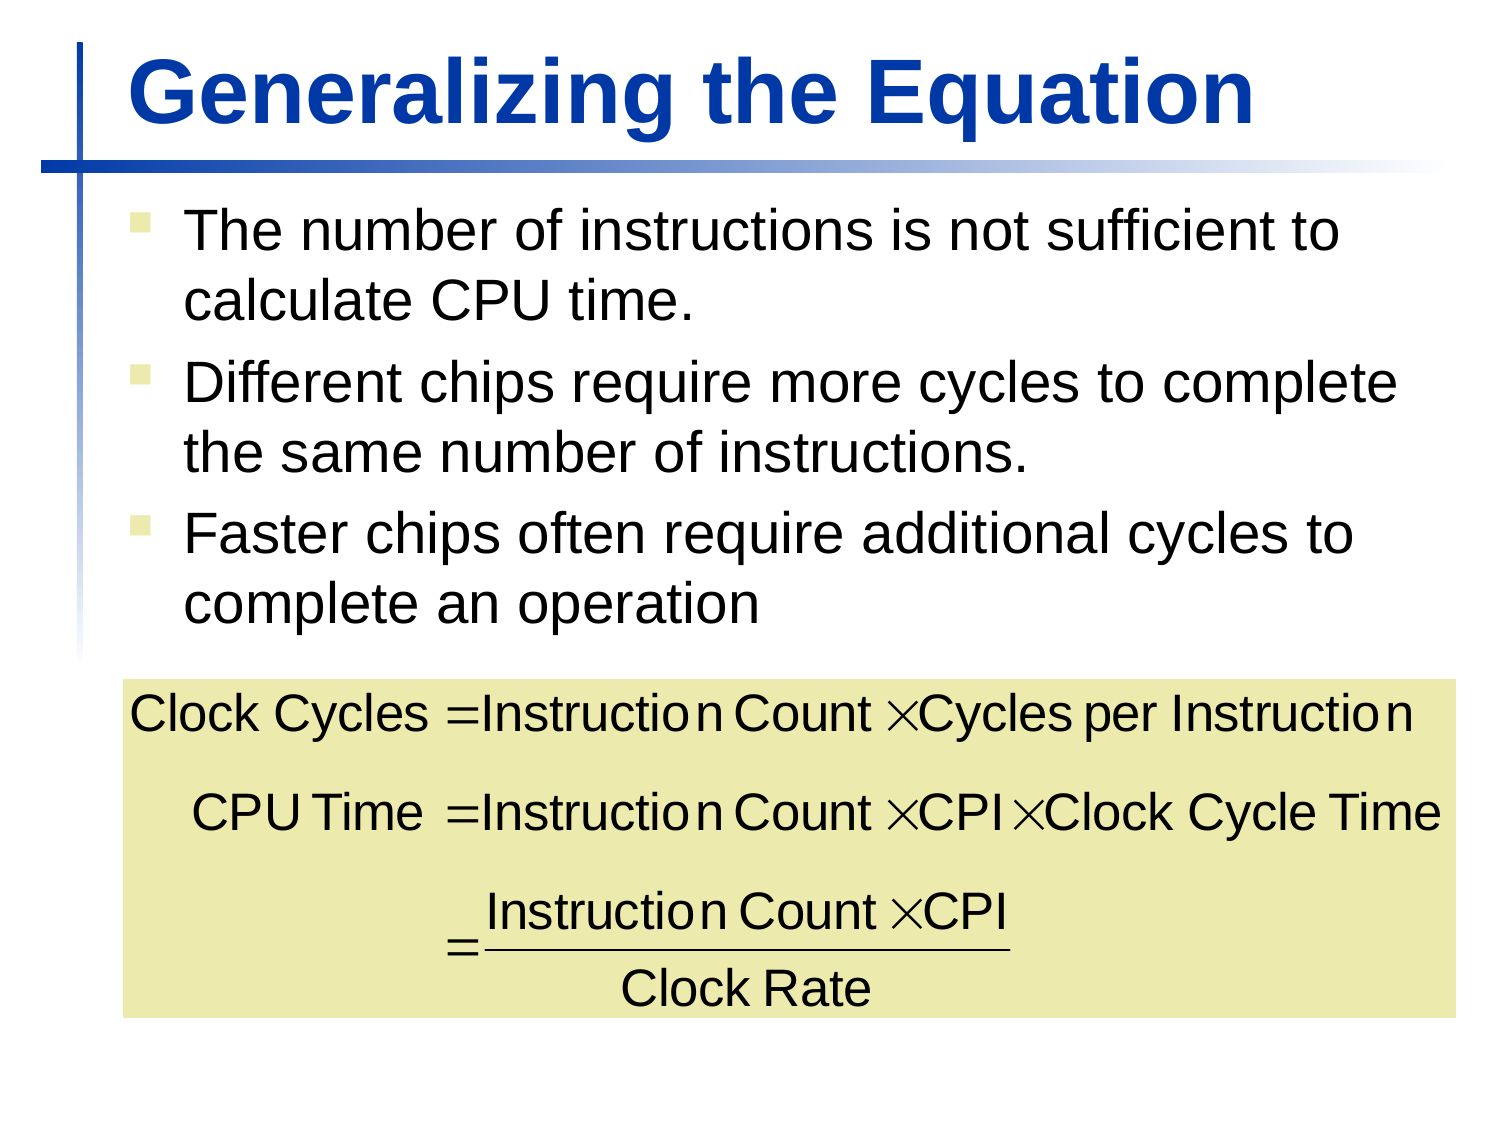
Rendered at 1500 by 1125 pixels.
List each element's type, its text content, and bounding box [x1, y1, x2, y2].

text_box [122, 679, 1457, 1019]
title Generalizing the Equation [112, 23, 1468, 149]
list The number of instructions is not sufficient to calculate CPU time. Different chips require more cycles to complete the same number of instructions. Faster chips often require additional cycles to complete an operation [112, 184, 1469, 1024]
